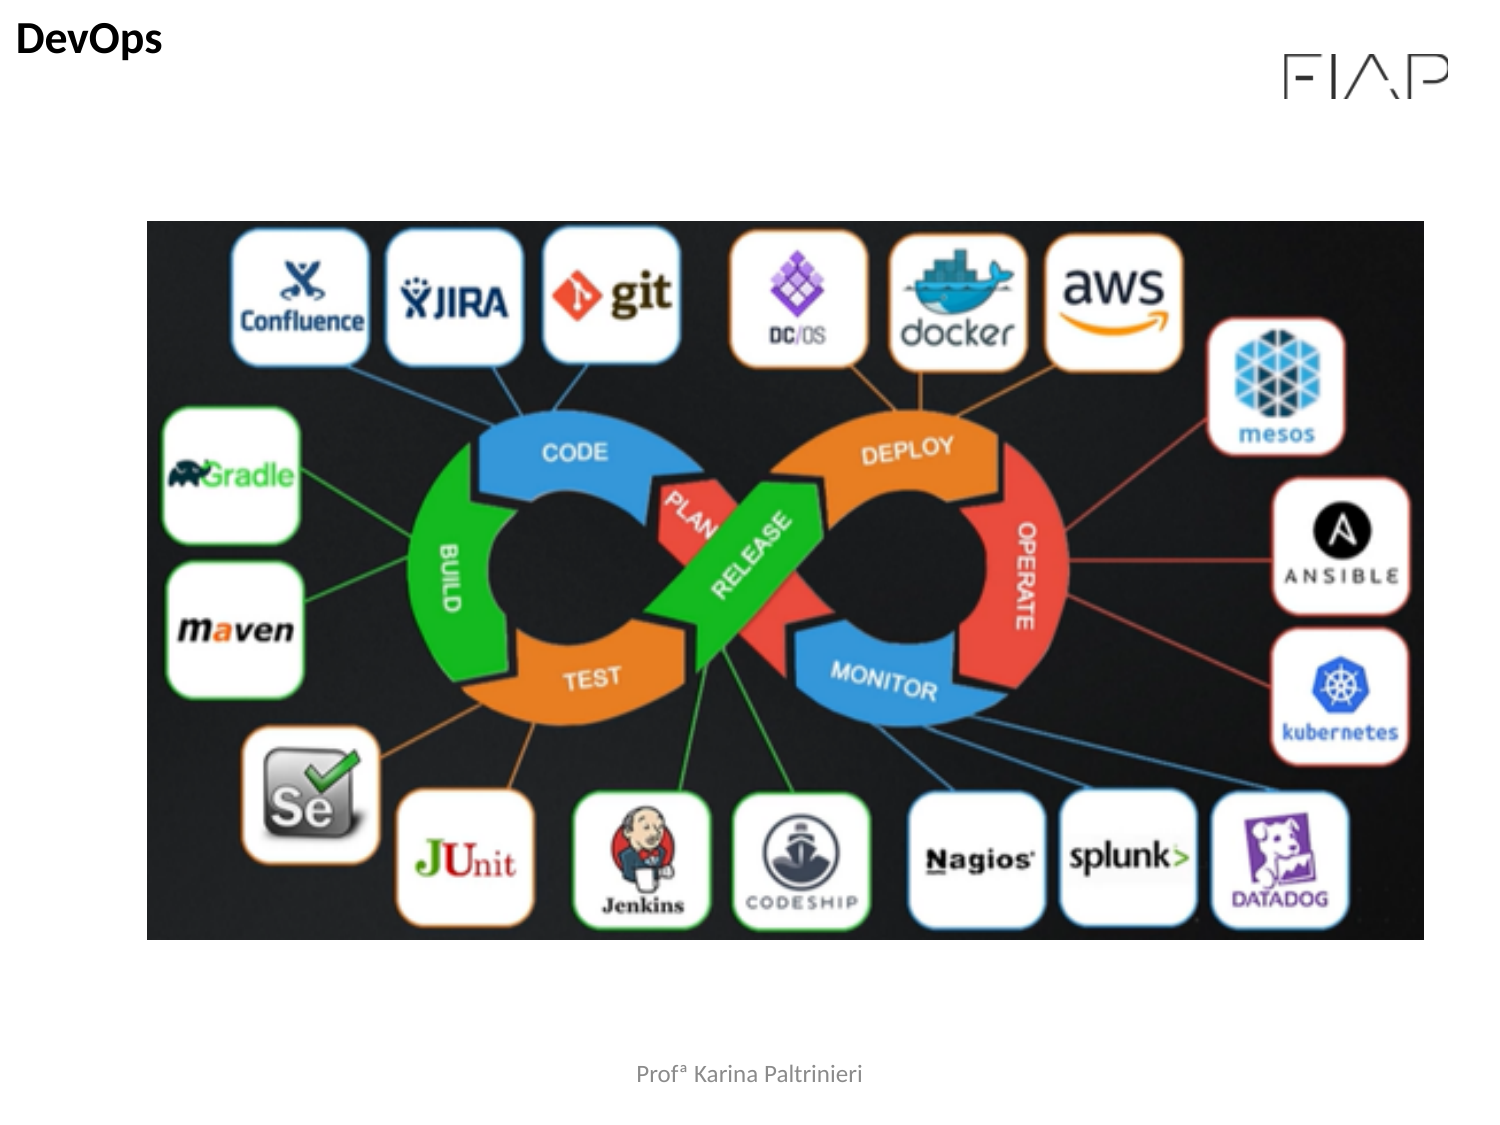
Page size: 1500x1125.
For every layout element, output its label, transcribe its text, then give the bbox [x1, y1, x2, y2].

text_box DevOps [1, 0, 178, 70]
footer Profª Karina Paltrinieri [512, 1042, 988, 1103]
picture [147, 220, 1424, 940]
picture [1283, 53, 1449, 99]
